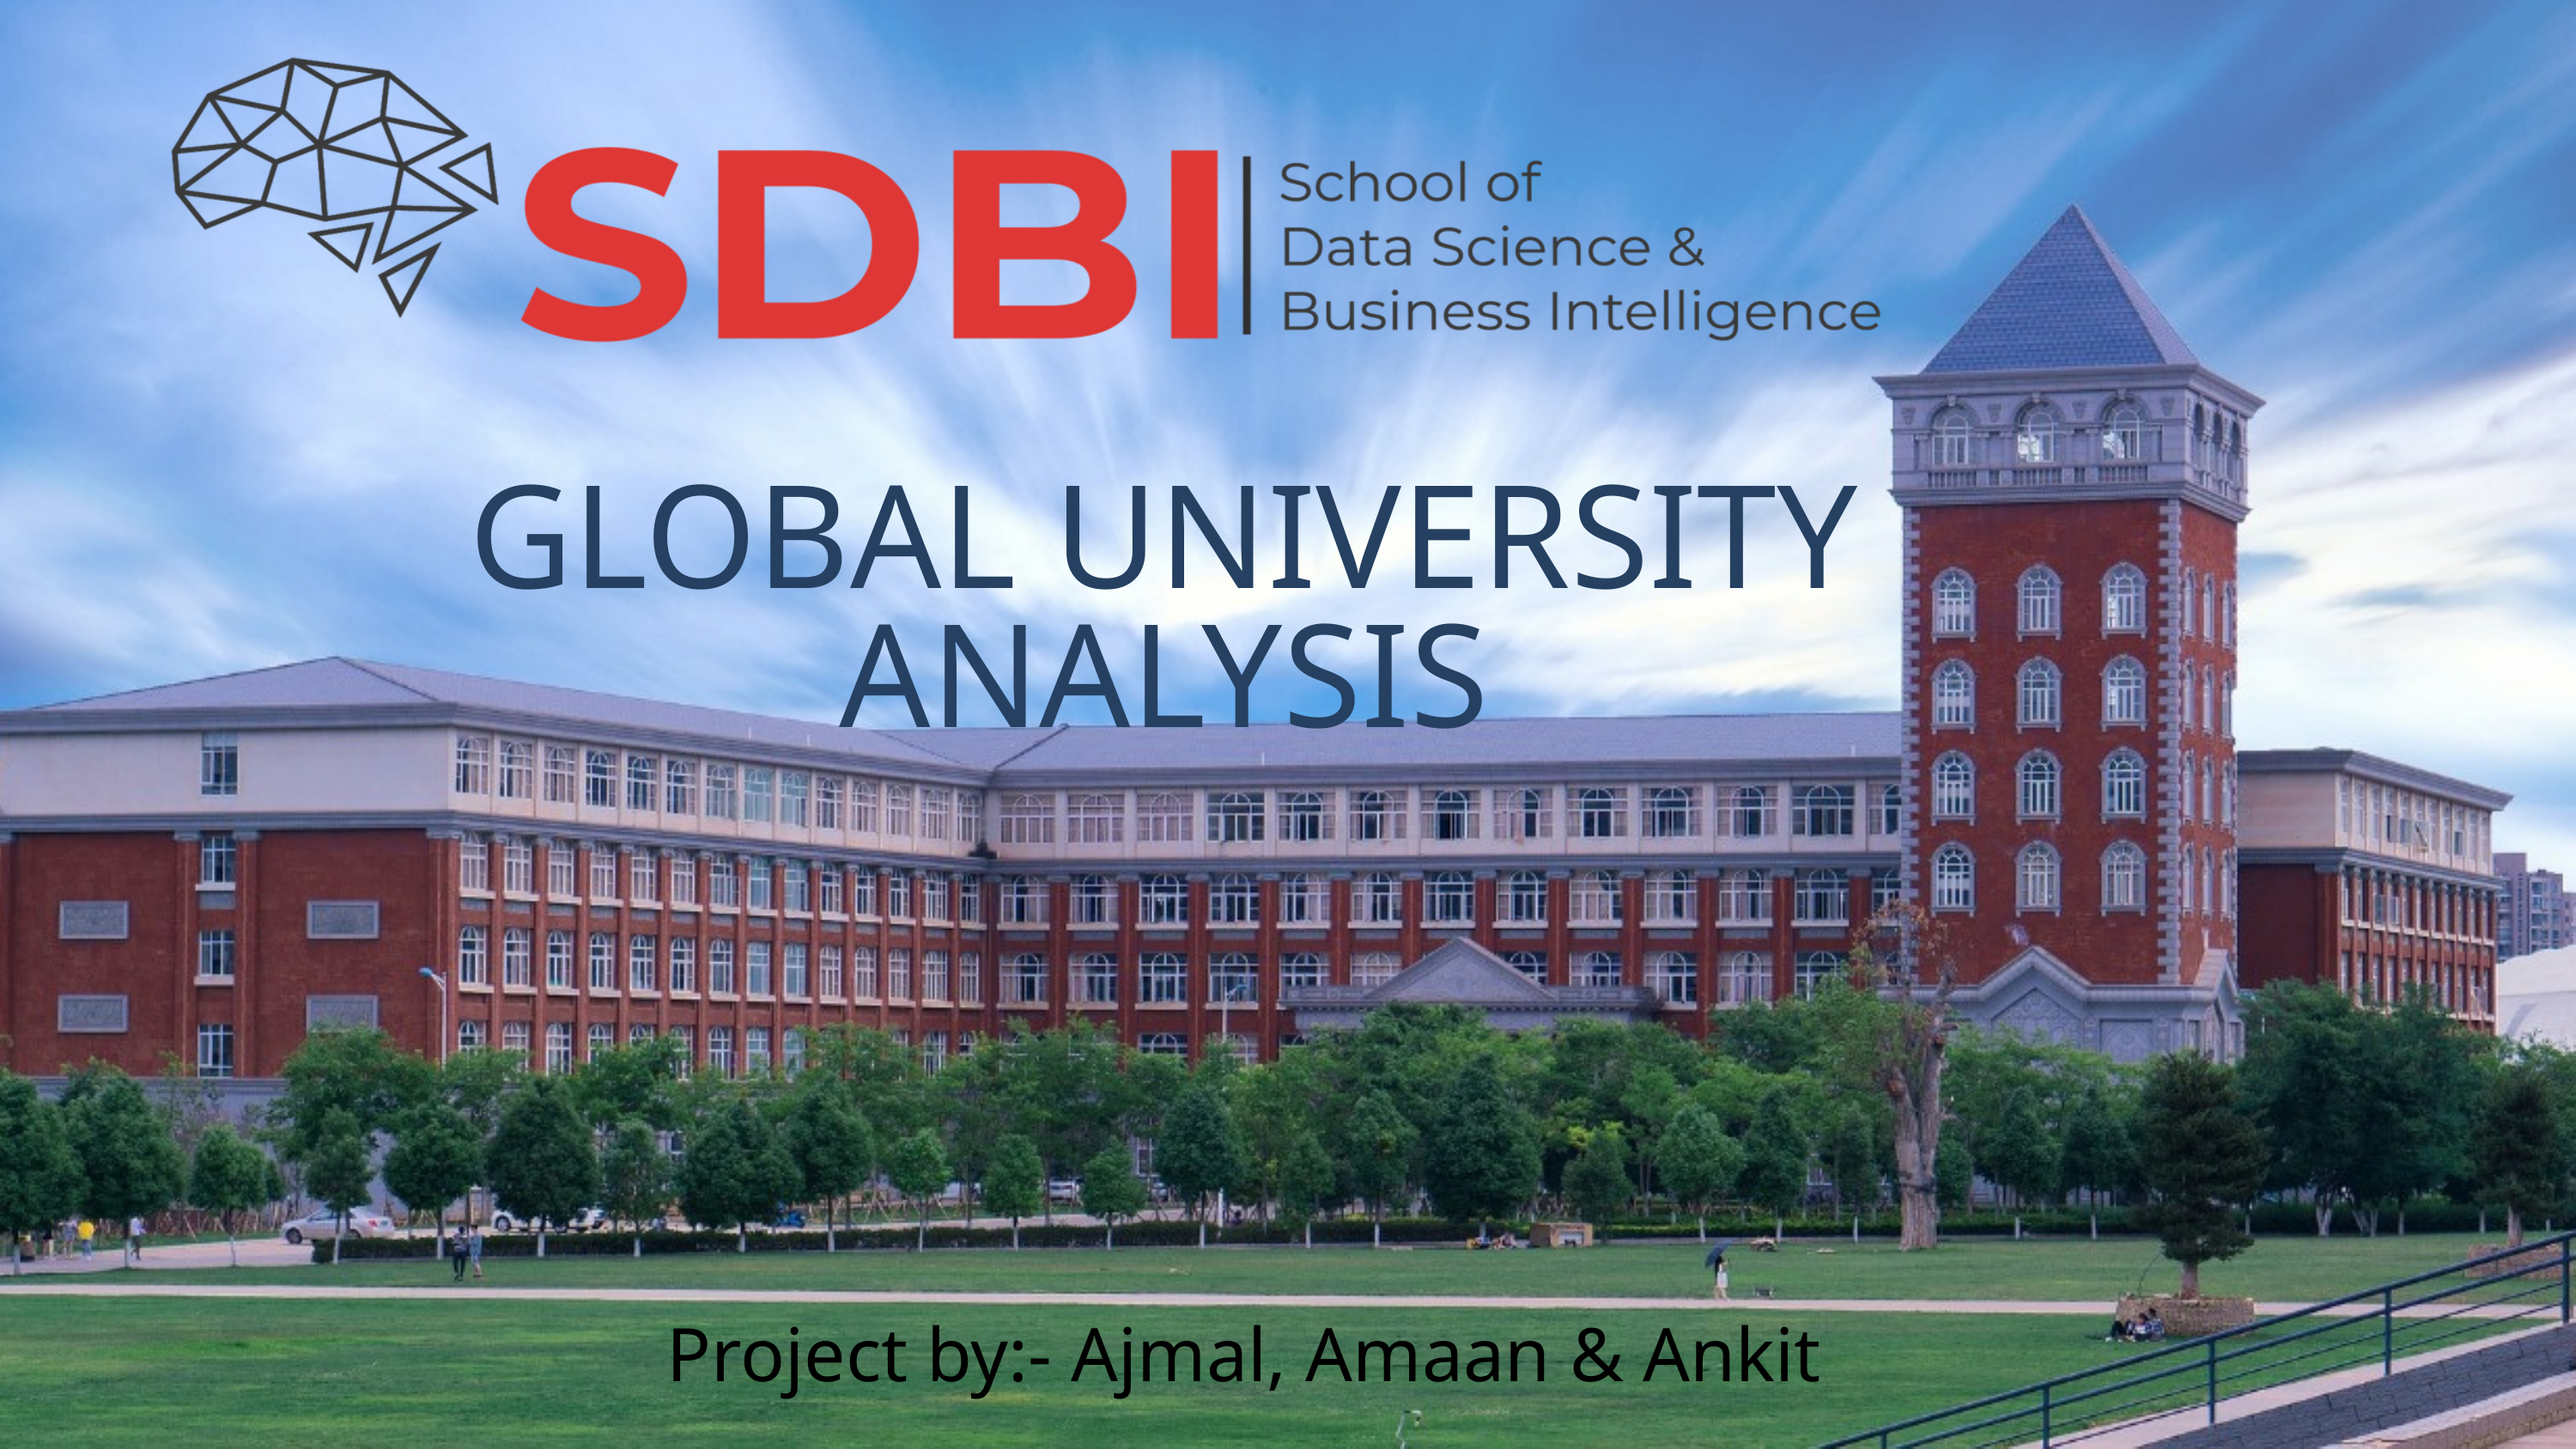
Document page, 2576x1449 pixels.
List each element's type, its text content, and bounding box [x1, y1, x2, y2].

text_box [68, 0, 1943, 404]
text_box [0, 0, 2576, 1449]
text_box GLOBAL UNIVERSITY ANALYSIS [384, 478, 1945, 756]
text_box Project by:- Ajmal, Amaan & Ankit [326, 1293, 2163, 1397]
